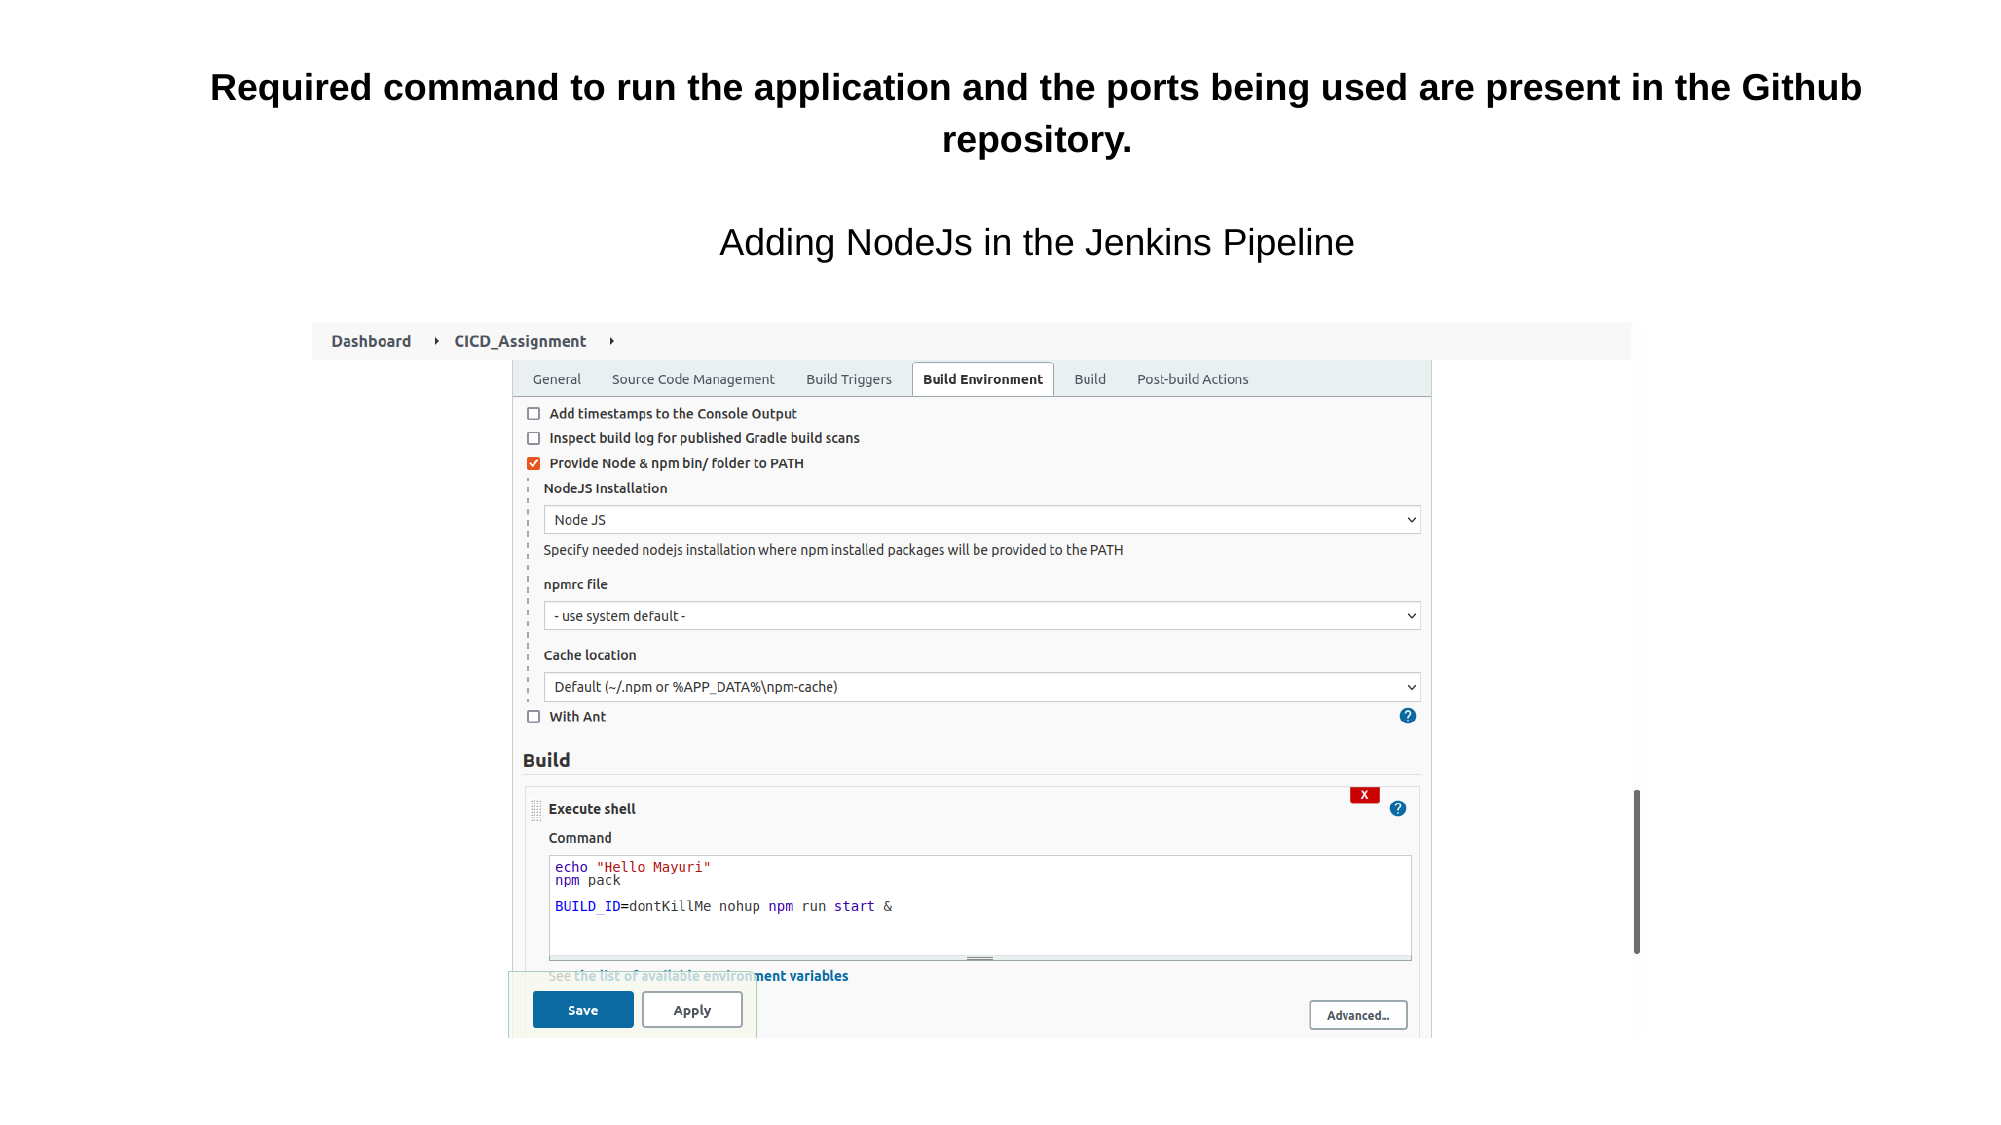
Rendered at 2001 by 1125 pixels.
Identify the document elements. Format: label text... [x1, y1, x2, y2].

text_box Required command to run the application and the ports being used are present in the Github repository. Adding NodeJs in the Jenkins Pipeline [68, 63, 1932, 257]
picture [306, 318, 1642, 1039]
